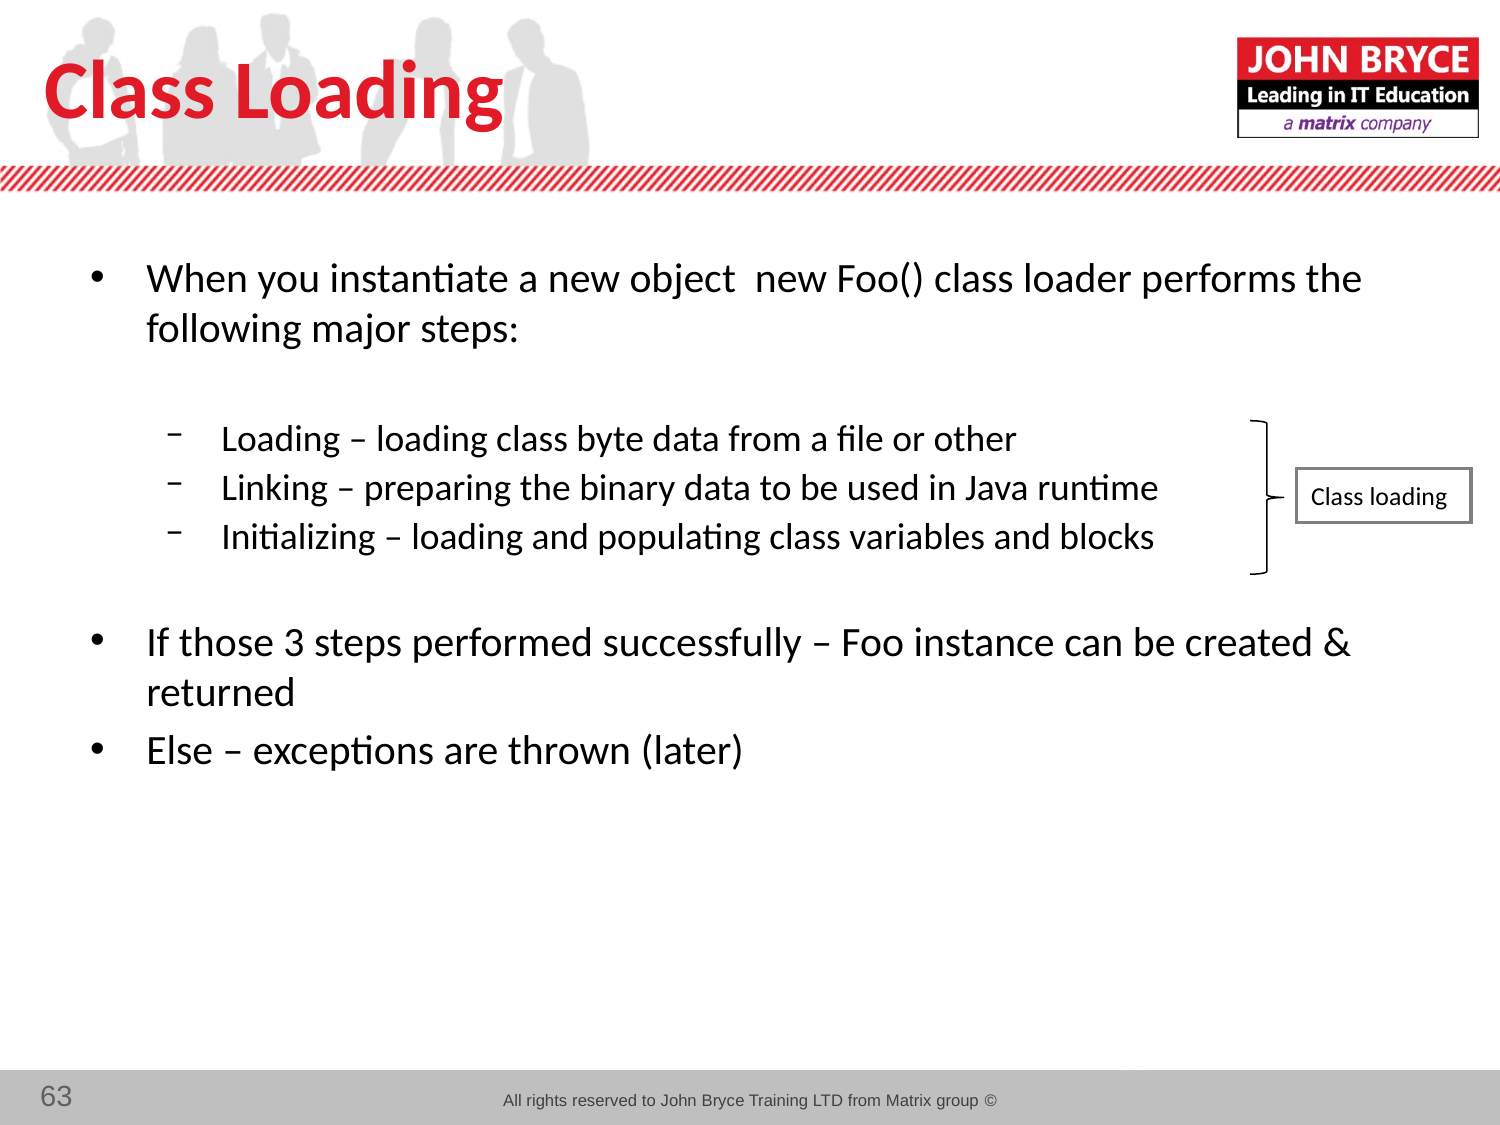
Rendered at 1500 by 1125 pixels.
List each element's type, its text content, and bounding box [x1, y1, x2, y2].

text_box [1249, 420, 1284, 575]
list When you instantiate a new object new Foo() class loader performs the following major steps: Loading – loading class byte data from a file or other Linking – preparing the binary data to be used in Java runtime Initializing – loading and populating class variables and blocks If those 3 steps performed successfully – Foo instance can be created & returned Else – exceptions are thrown (later) [75, 243, 1425, 1047]
picture [0, 0, 1500, 1070]
text_box Class loading [1296, 468, 1472, 523]
title Class Loading [29, 21, 1235, 150]
